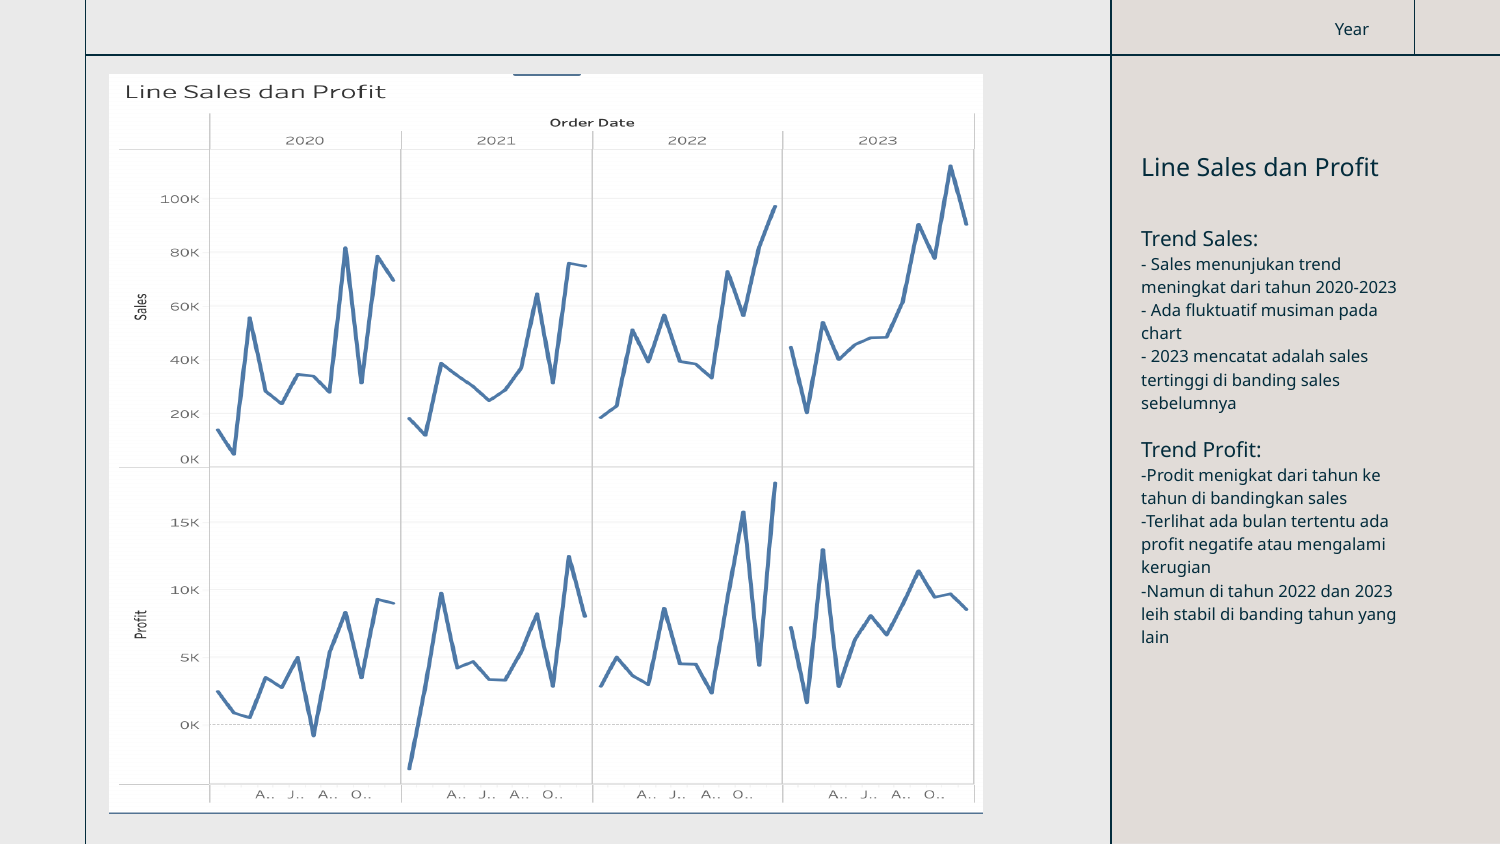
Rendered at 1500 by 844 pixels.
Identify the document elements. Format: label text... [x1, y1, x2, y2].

subtitle Year [1112, 0, 1415, 54]
list Trend Sales: - Sales menunjukan trend meningkat dari tahun 2020-2023 - Ada fluktuatif musiman pada chart - 2023 mencatat adalah sales tertinggi di banding sales sebelumnya Trend Profit: -Prodit menigkat dari tahun ke tahun di bandingkan sales -Terlihat ada bulan tertentu ada profit negatife atau mengalami kerugian -Namun di tahun 2022 dan 2023 leih stabil di banding tahun yang lain [1115, 222, 1415, 696]
title Line Sales dan Profit [1115, 138, 1415, 198]
picture [109, 74, 983, 814]
